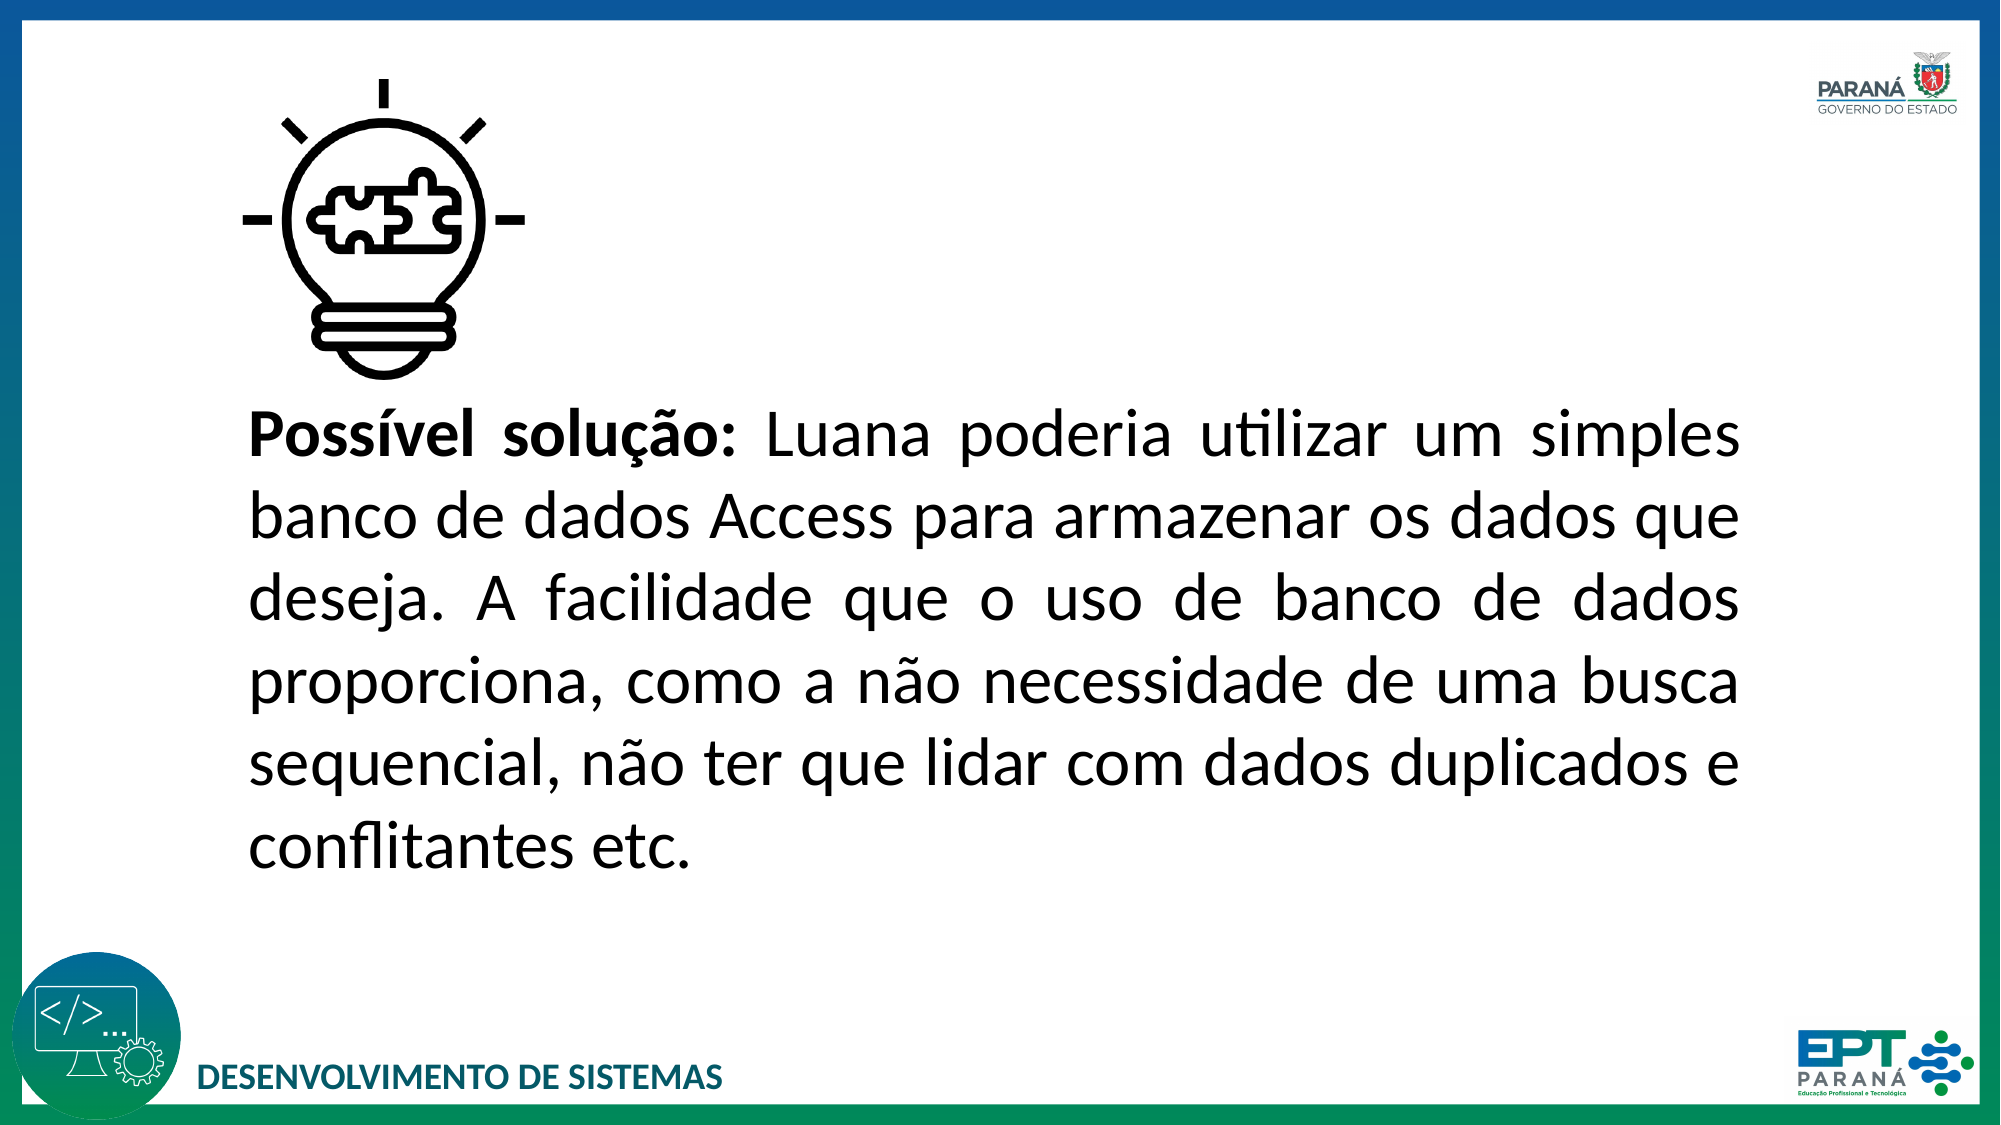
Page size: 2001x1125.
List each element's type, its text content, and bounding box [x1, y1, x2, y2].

picture [1784, 1016, 1979, 1103]
picture [1809, 41, 1966, 125]
picture [233, 79, 535, 380]
picture [11, 951, 182, 1121]
text_box Possível solução: Luana poderia utilizar um simples banco de dados Access para armazenar os dados que deseja. A facilidade que o uso de banco de dados proporciona, como a não necessidade de uma busca sequencial, não ter que lidar com dados duplicados e conflitantes etc. [233, 379, 1758, 890]
